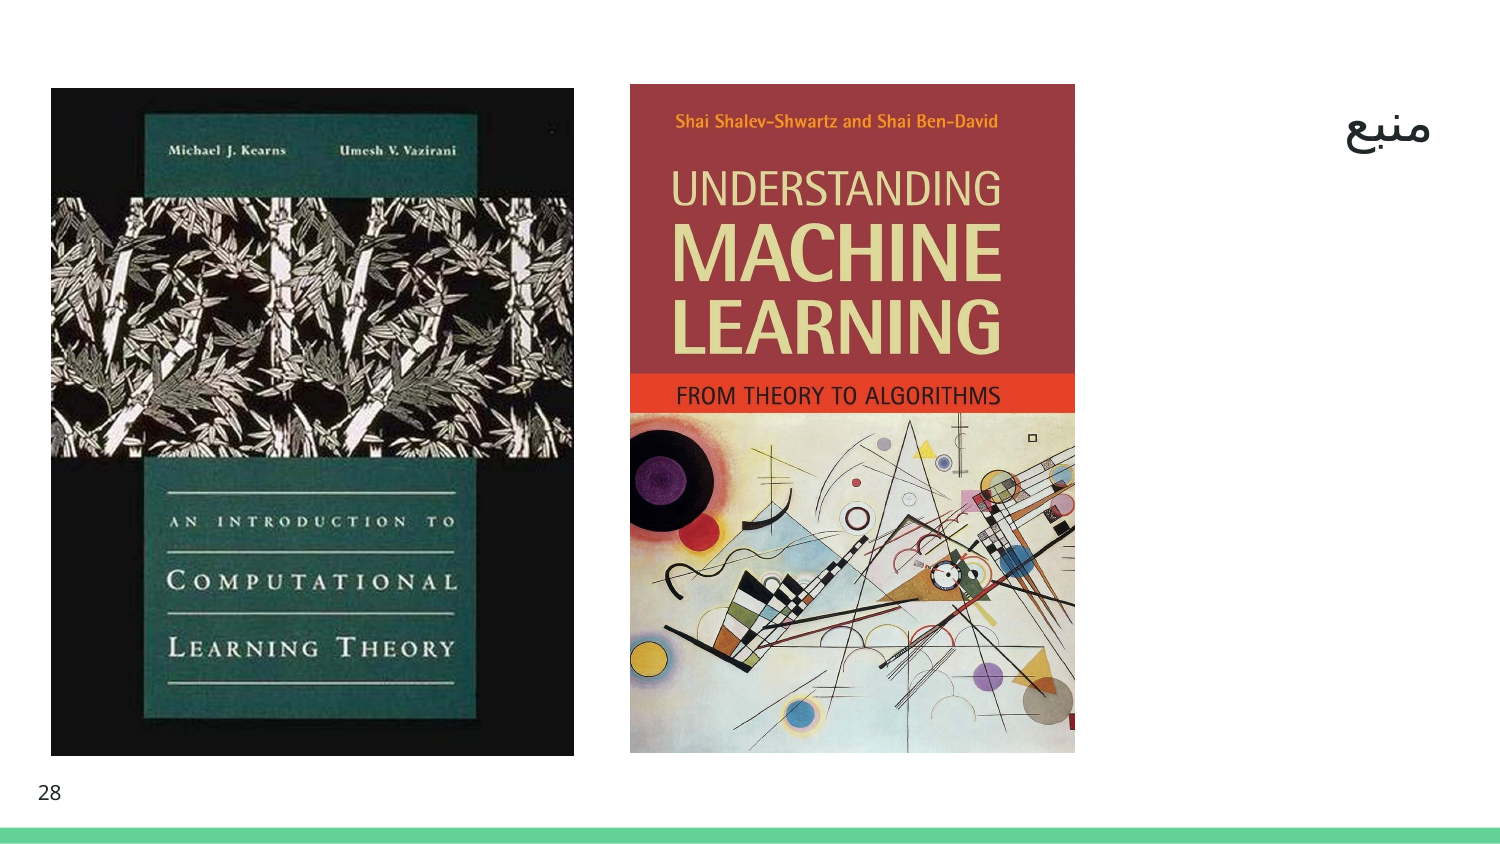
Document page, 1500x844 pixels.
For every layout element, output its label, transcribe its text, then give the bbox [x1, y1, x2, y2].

picture [630, 84, 1075, 753]
title منبع [51, 72, 1449, 167]
slide_number ‹#› [22, 761, 113, 827]
picture [50, 87, 575, 756]
